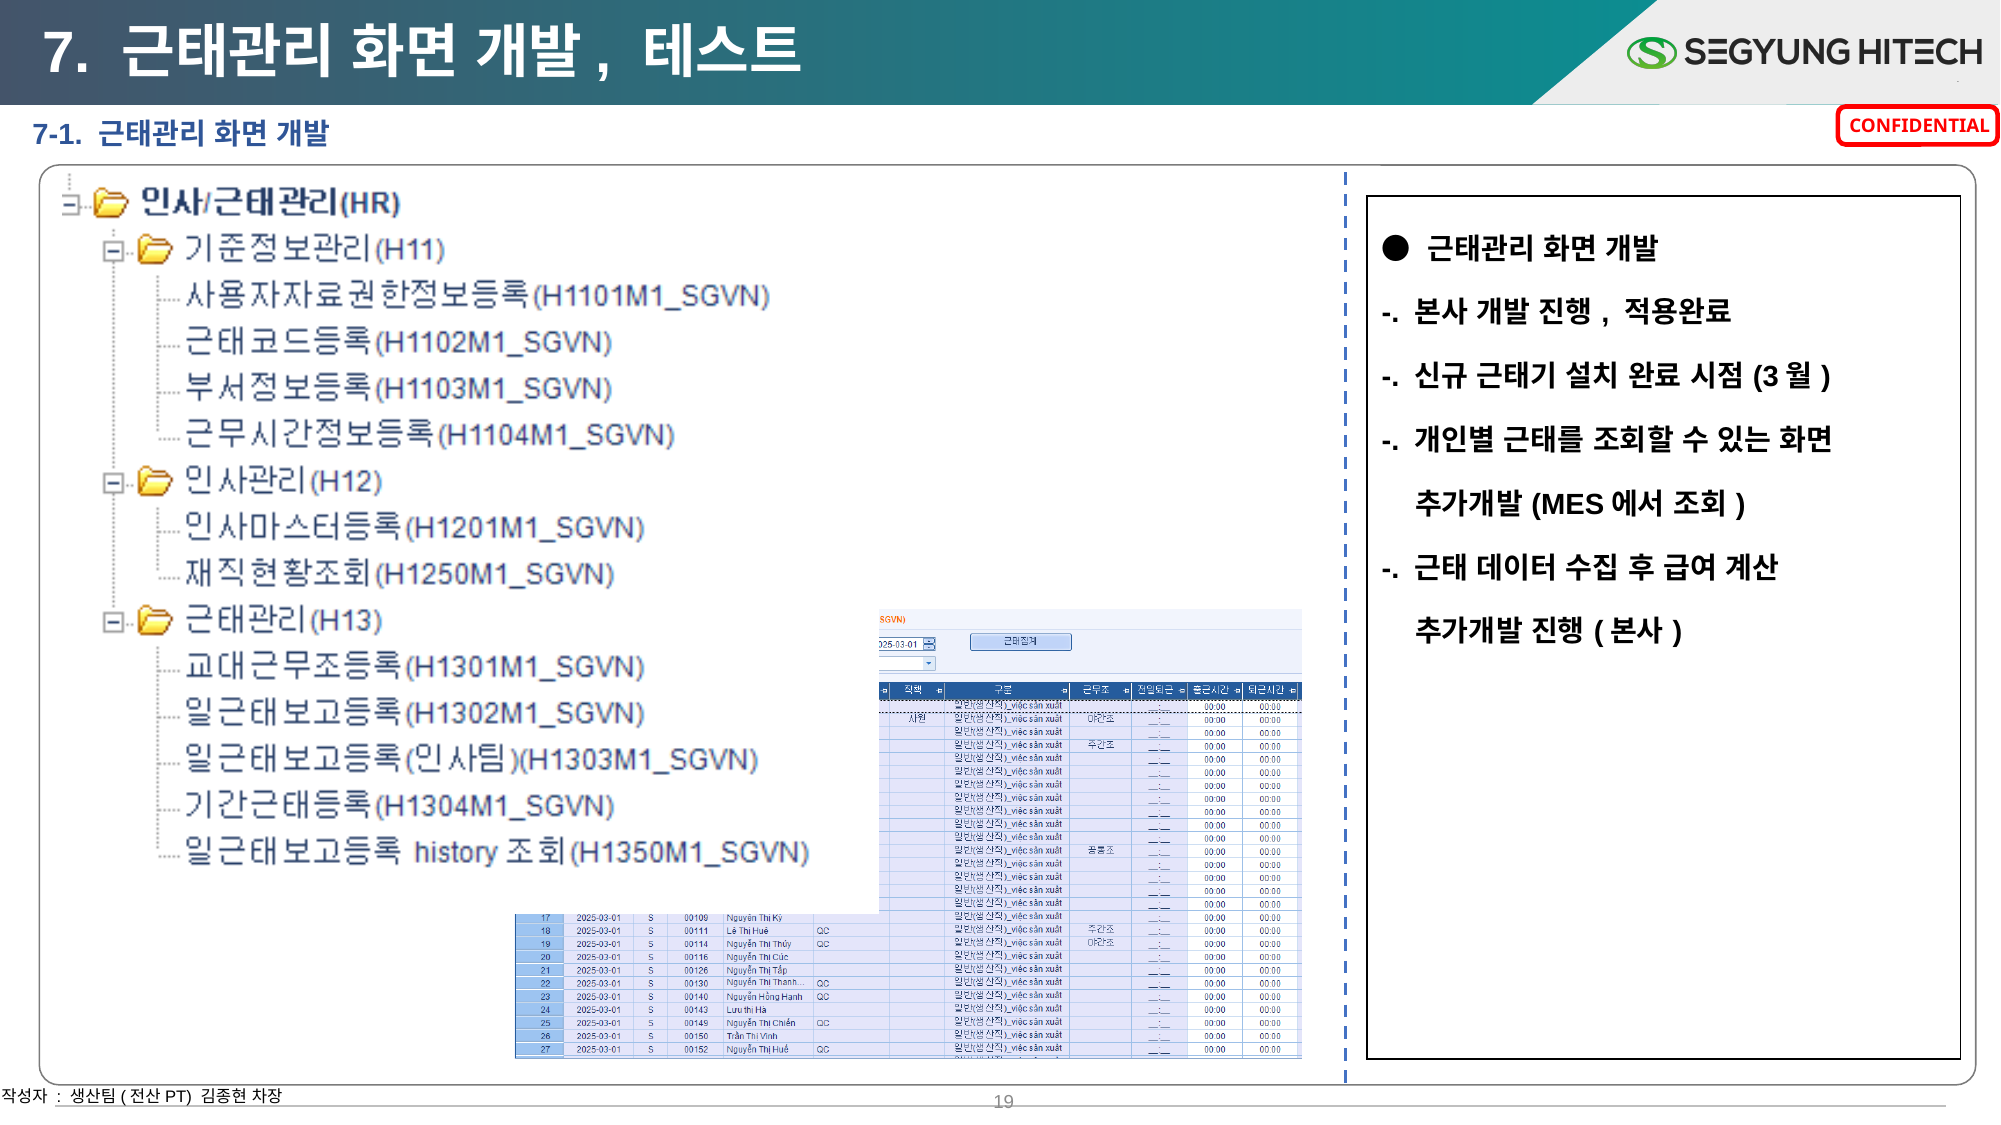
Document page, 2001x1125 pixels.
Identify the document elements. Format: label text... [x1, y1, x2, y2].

picture [1684, 38, 1982, 82]
text_box 7-1. 근태관리 화면 개발 [9, 107, 1169, 157]
picture [1627, 37, 1677, 69]
picture [62, 171, 1302, 1059]
table_header ● 근태관리 화면 개발 -. 본사 개발 진행, 적용완료 -. 신규 근태기 설치 완료 시점(3월) -. 개인별 근태를 조회할 수 있는 화면 추가개발(MES에서 조회) -. 근태 데이터 수집 후 급여 계산 추가개발 진행(본사) [1368, 197, 1960, 1058]
text_box [38, 163, 1977, 1086]
text_box 19 [970, 1086, 1030, 1119]
text_box 7. 근태관리 화면 개발, 테스트 [15, 6, 1596, 91]
